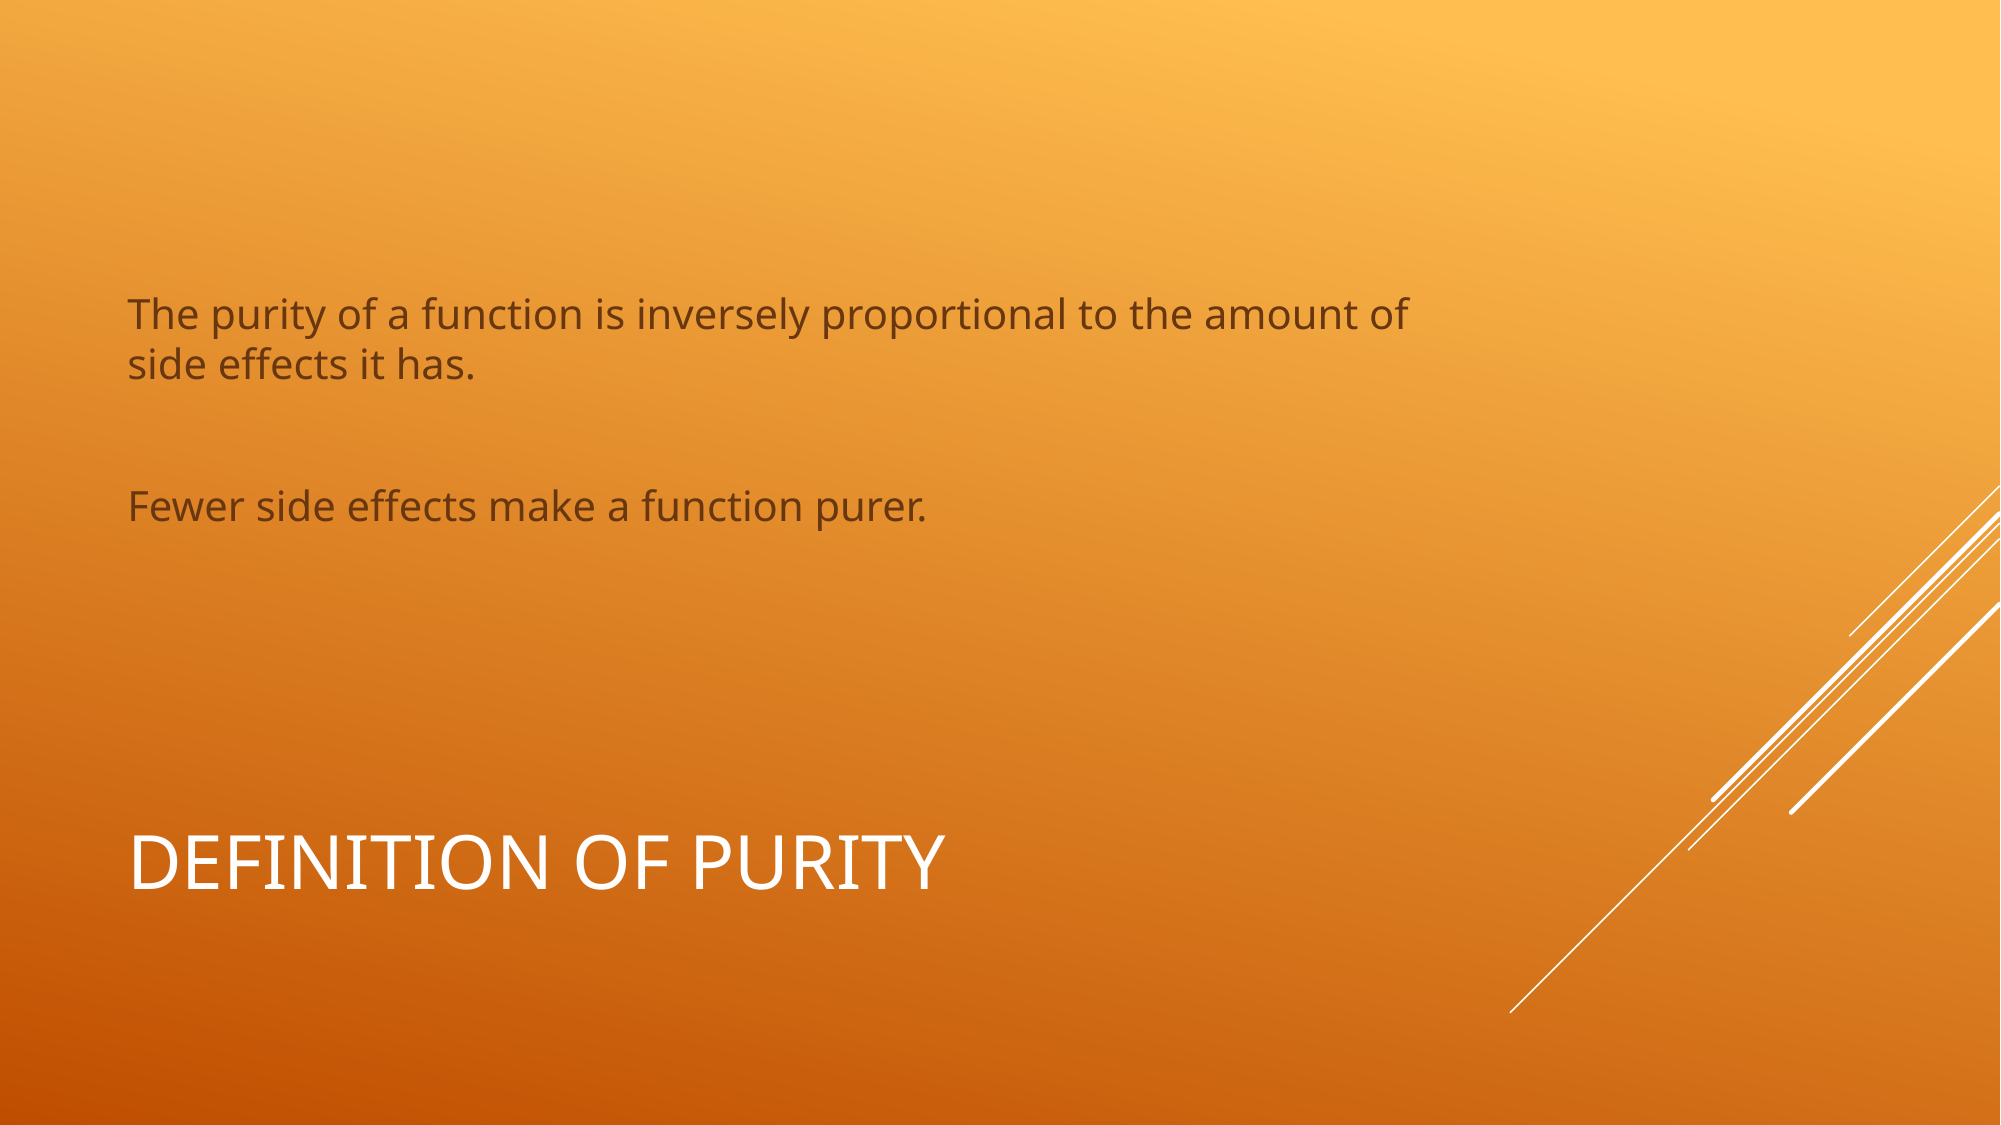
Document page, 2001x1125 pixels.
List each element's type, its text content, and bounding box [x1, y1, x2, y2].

list The purity of a function is inversely proportional to the amount of side effects it has. Fewer side effects make a function purer. [112, 112, 1513, 706]
title Definition of Purity [112, 736, 1513, 984]
